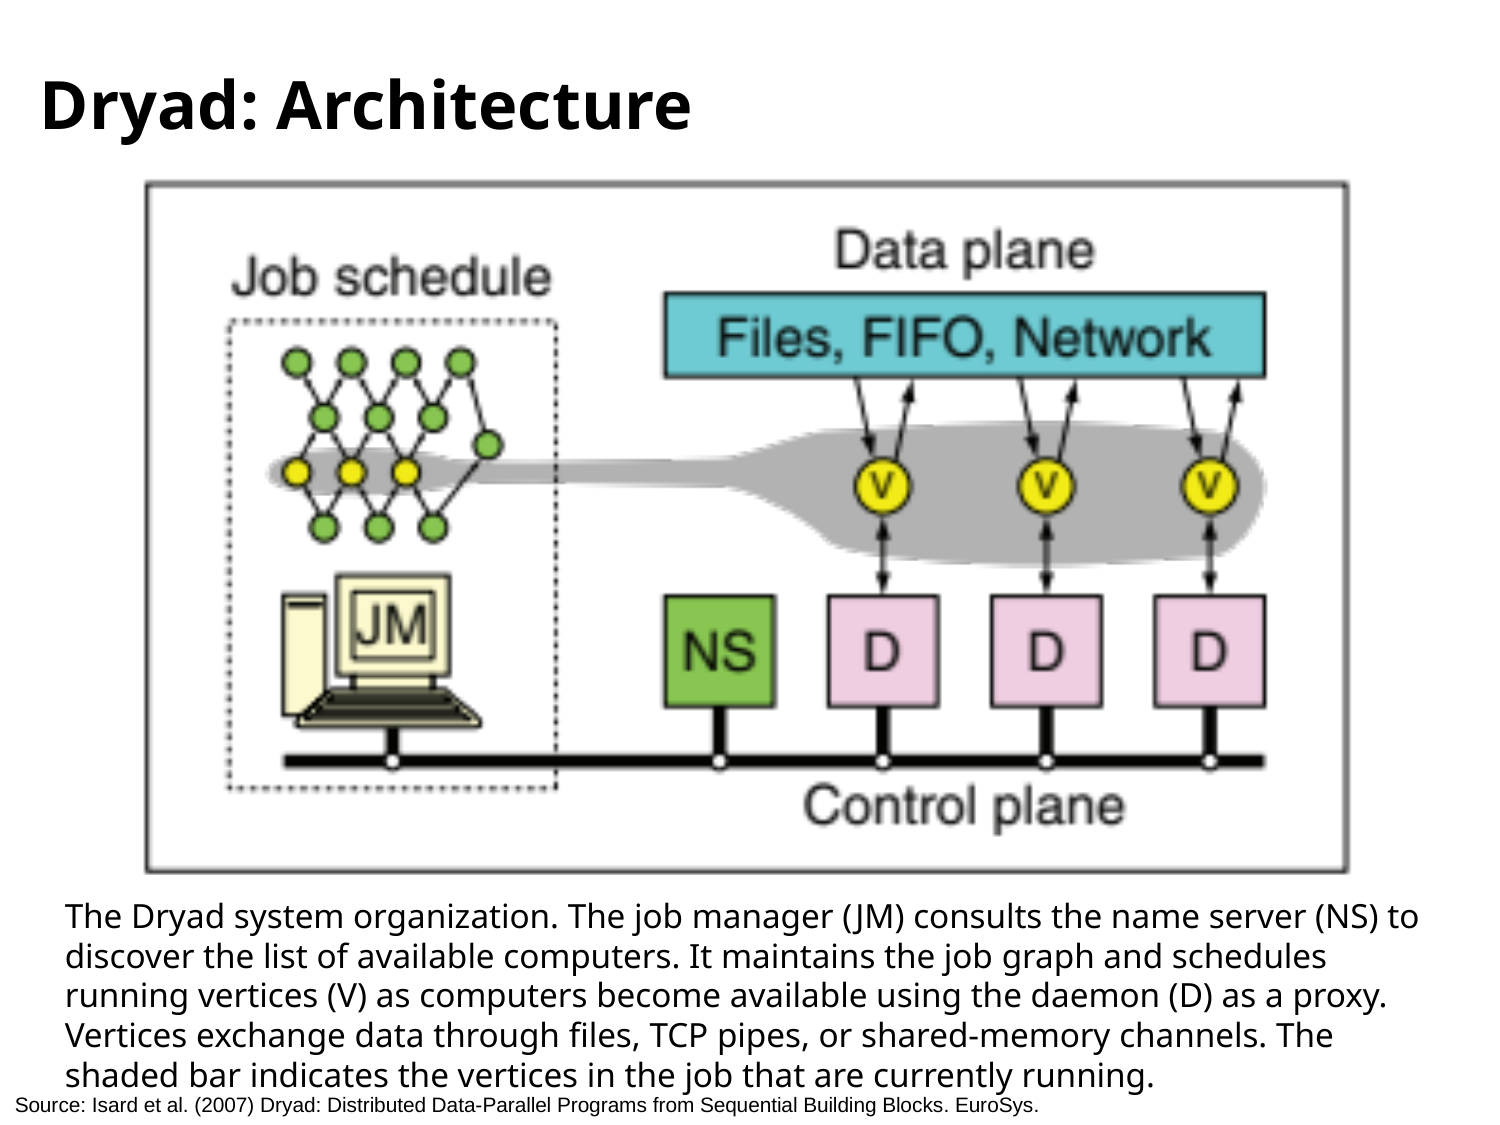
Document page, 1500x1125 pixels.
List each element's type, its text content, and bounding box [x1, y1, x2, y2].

text_box Source: Isard et al. (2007) Dryad: Distributed Data-Parallel Programs from Sequential Building Blocks. EuroSys. [0, 1084, 1388, 1125]
title Dryad: Architecture [24, 18, 1451, 188]
picture [112, 174, 1367, 876]
text_box The Dryad system organization. The job manager (JM) consults the name server (NS) to discover the list of available computers. It maintains the job graph and schedules running vertices (V) as computers become available using the daemon (D) as a proxy. Vertices exchange data through files, TCP pipes, or shared-memory channels. The shaded bar indicates the vertices in the job that are currently running. [50, 887, 1450, 1102]
